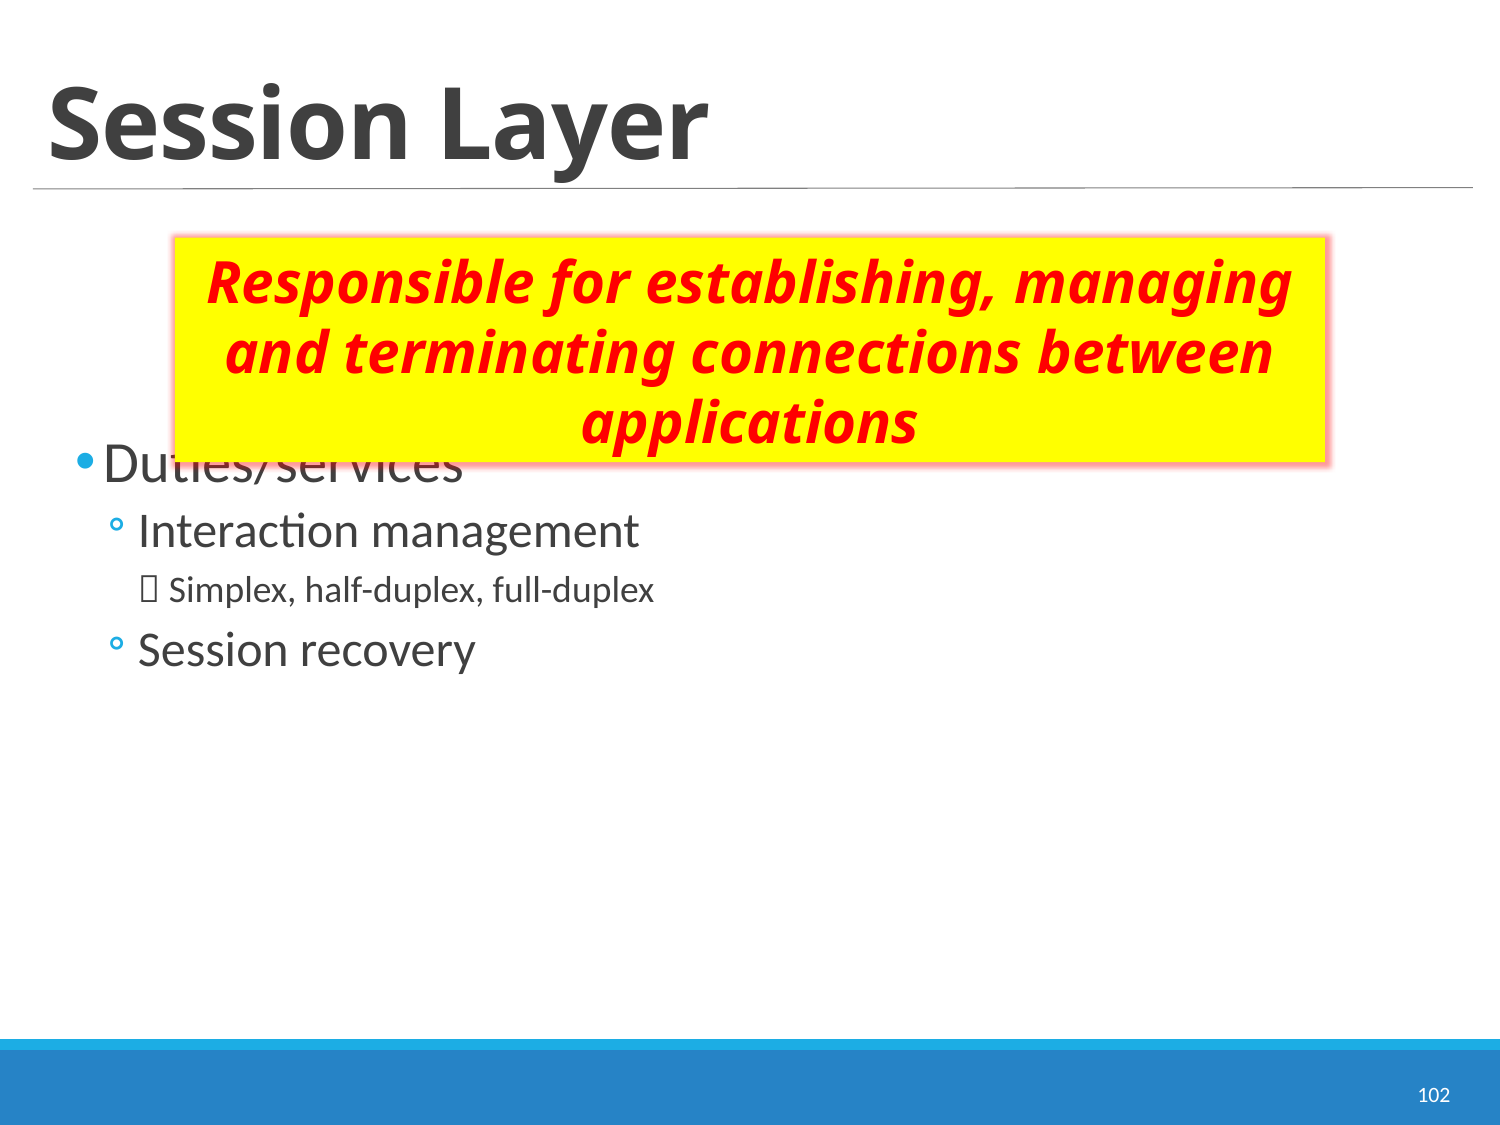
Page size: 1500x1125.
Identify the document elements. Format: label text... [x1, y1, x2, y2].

title Session Layer [32, 37, 1473, 188]
text_box Responsible for establishing, managing and terminating connections between applications [174, 237, 1325, 463]
list Duties/services Interaction management  Simplex, half-duplex, full-duplex Session recovery [75, 425, 1425, 1000]
text_box [174, 425, 1329, 466]
